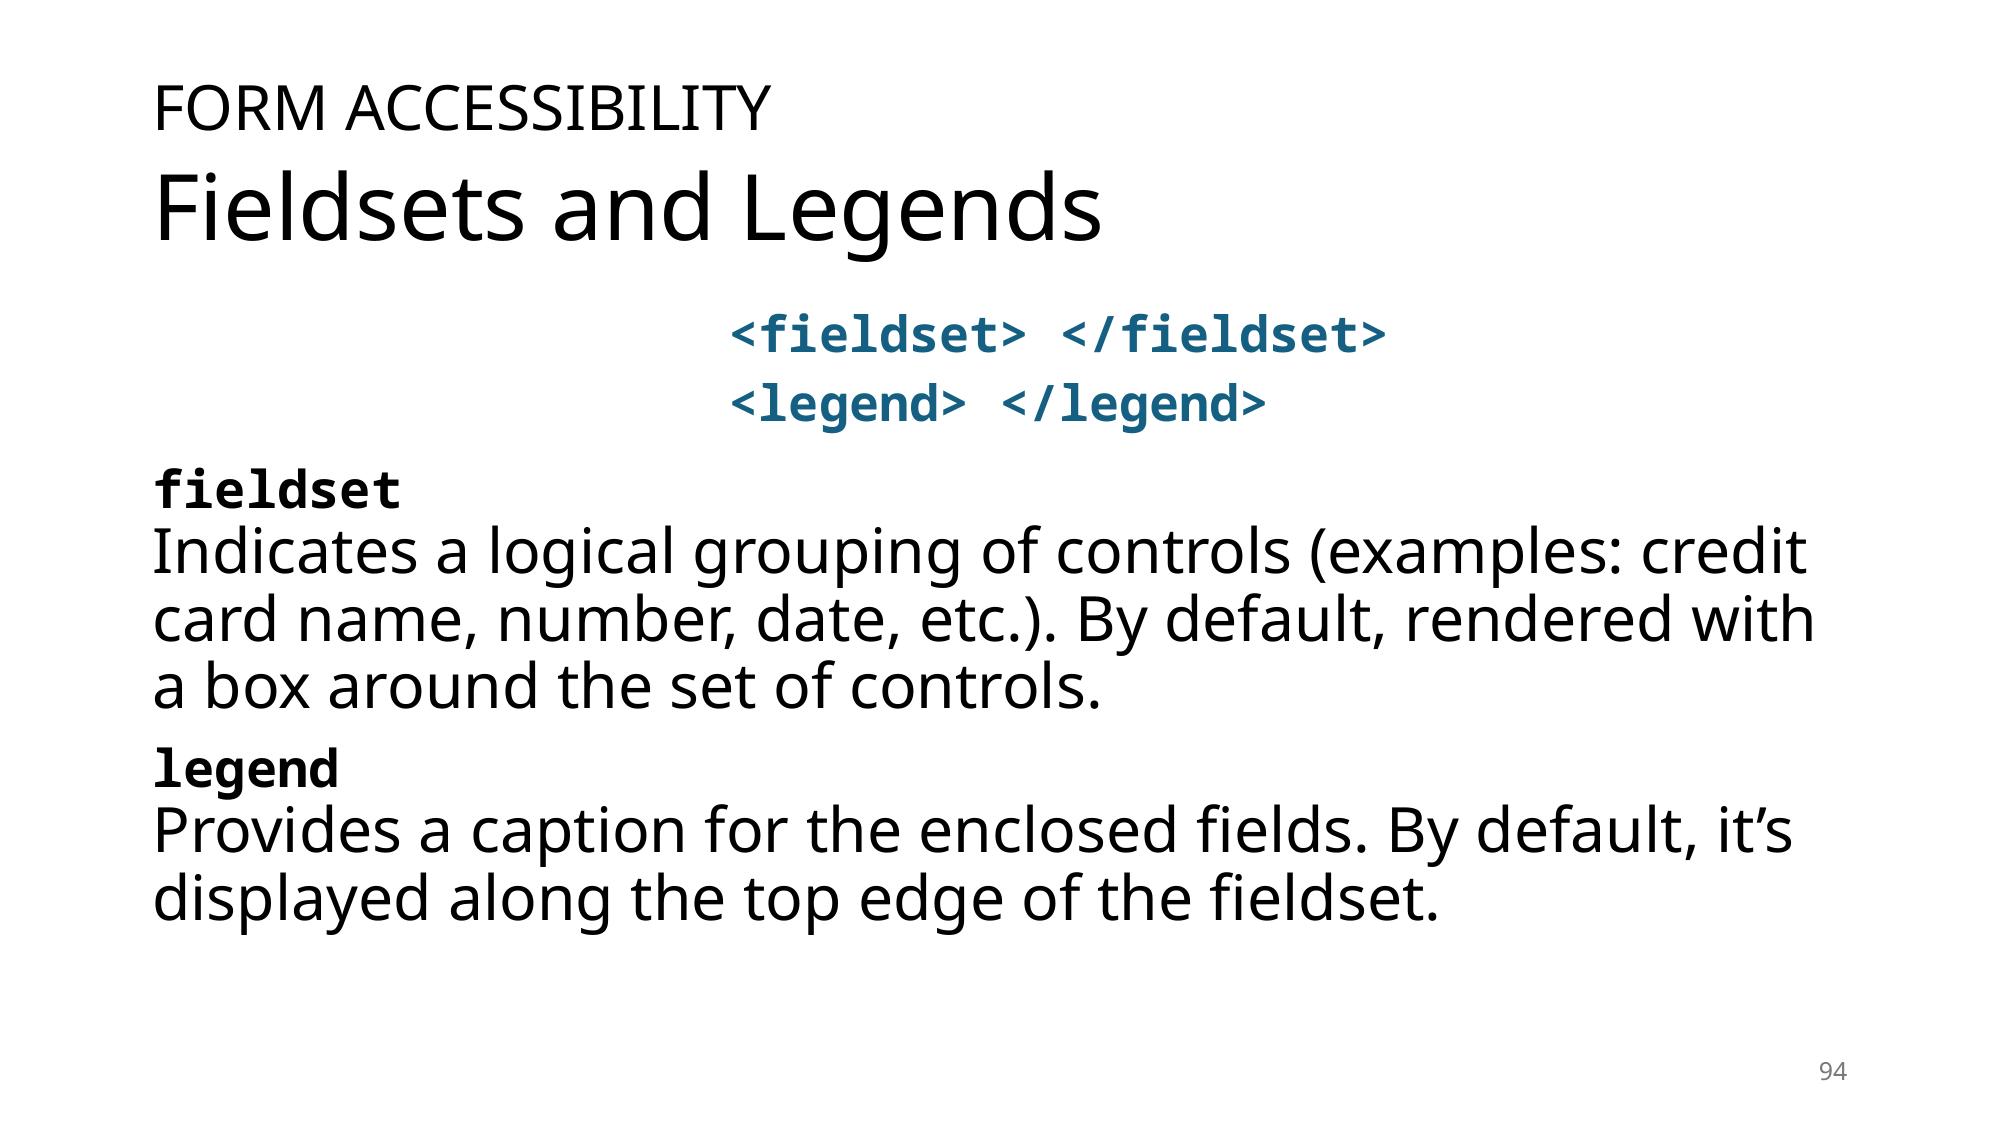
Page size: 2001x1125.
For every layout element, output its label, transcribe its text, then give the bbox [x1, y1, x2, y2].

slide_number 94 [1412, 1042, 1863, 1103]
list fieldset Indicates a logical grouping of controls (examples: credit card name, number, date, etc.). By default, rendered with a box around the set of controls. legend Provides a caption for the enclosed fields. By default, it’s displayed along the top edge of the fieldset. [137, 456, 1863, 1014]
text_box <fieldset> </fieldset> <legend> </legend> [723, 296, 1395, 437]
title FORM ACCESSIBILITY Fieldsets and Legends [137, 59, 1863, 278]
